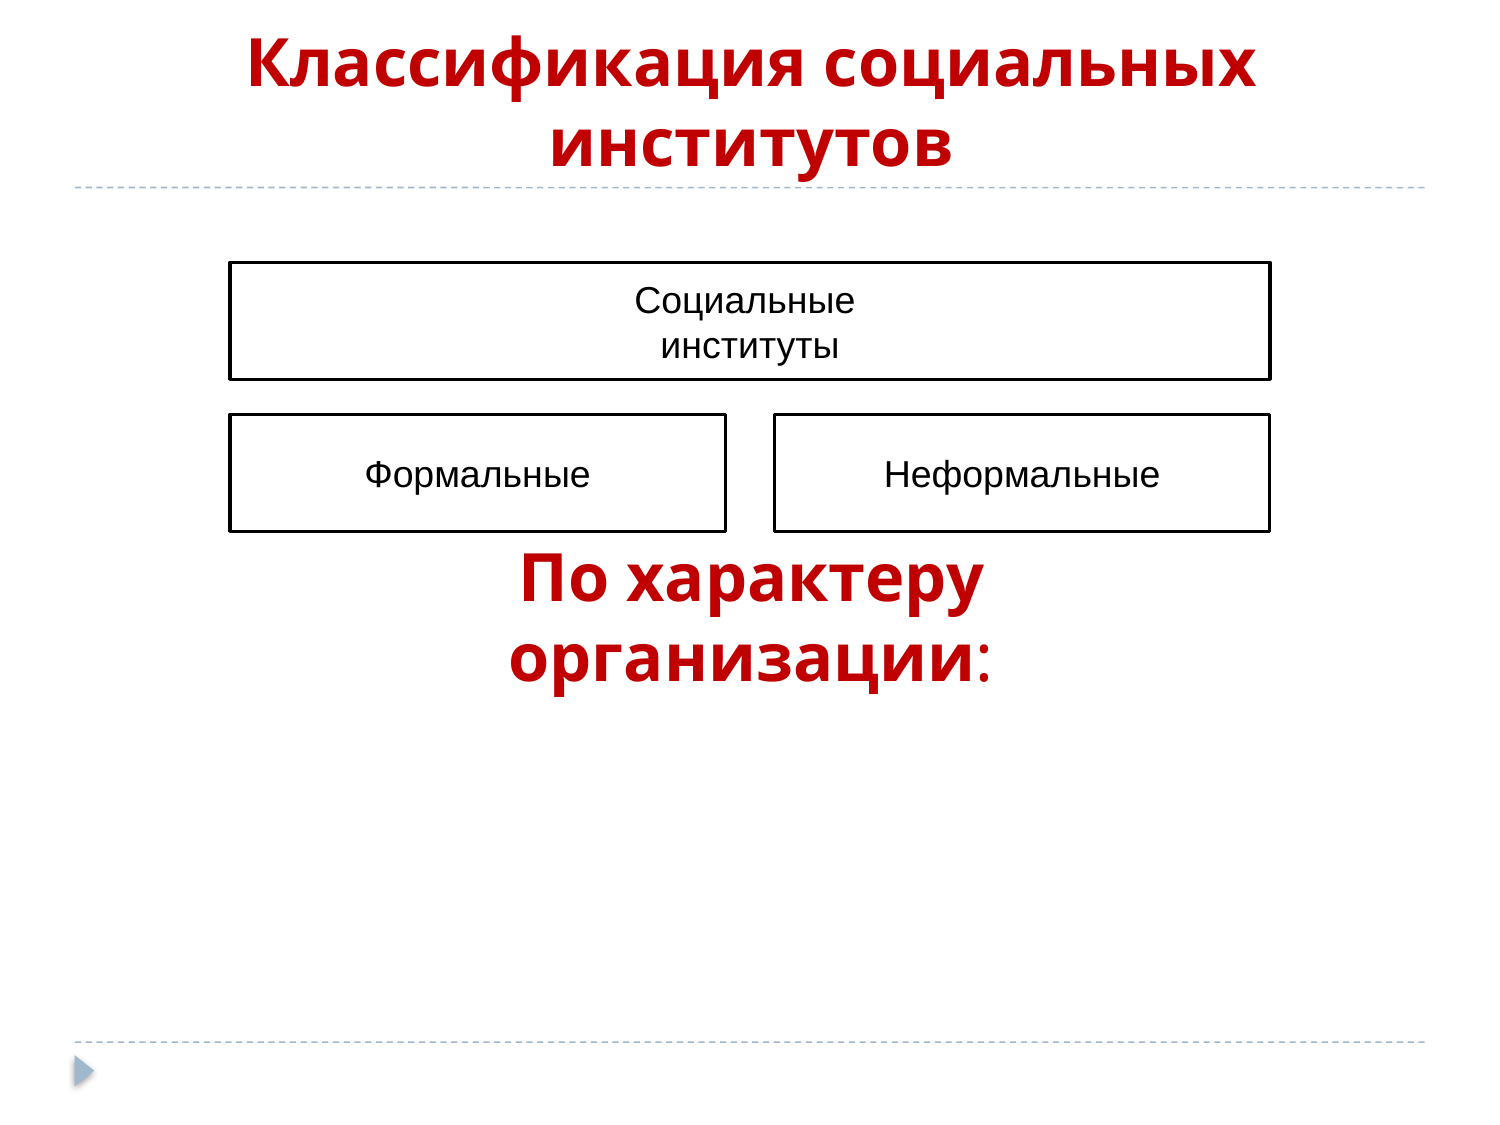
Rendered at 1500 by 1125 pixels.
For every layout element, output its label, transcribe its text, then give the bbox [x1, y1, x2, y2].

title Классификация социальных институтов [32, 37, 1471, 188]
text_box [99, 262, 1401, 988]
